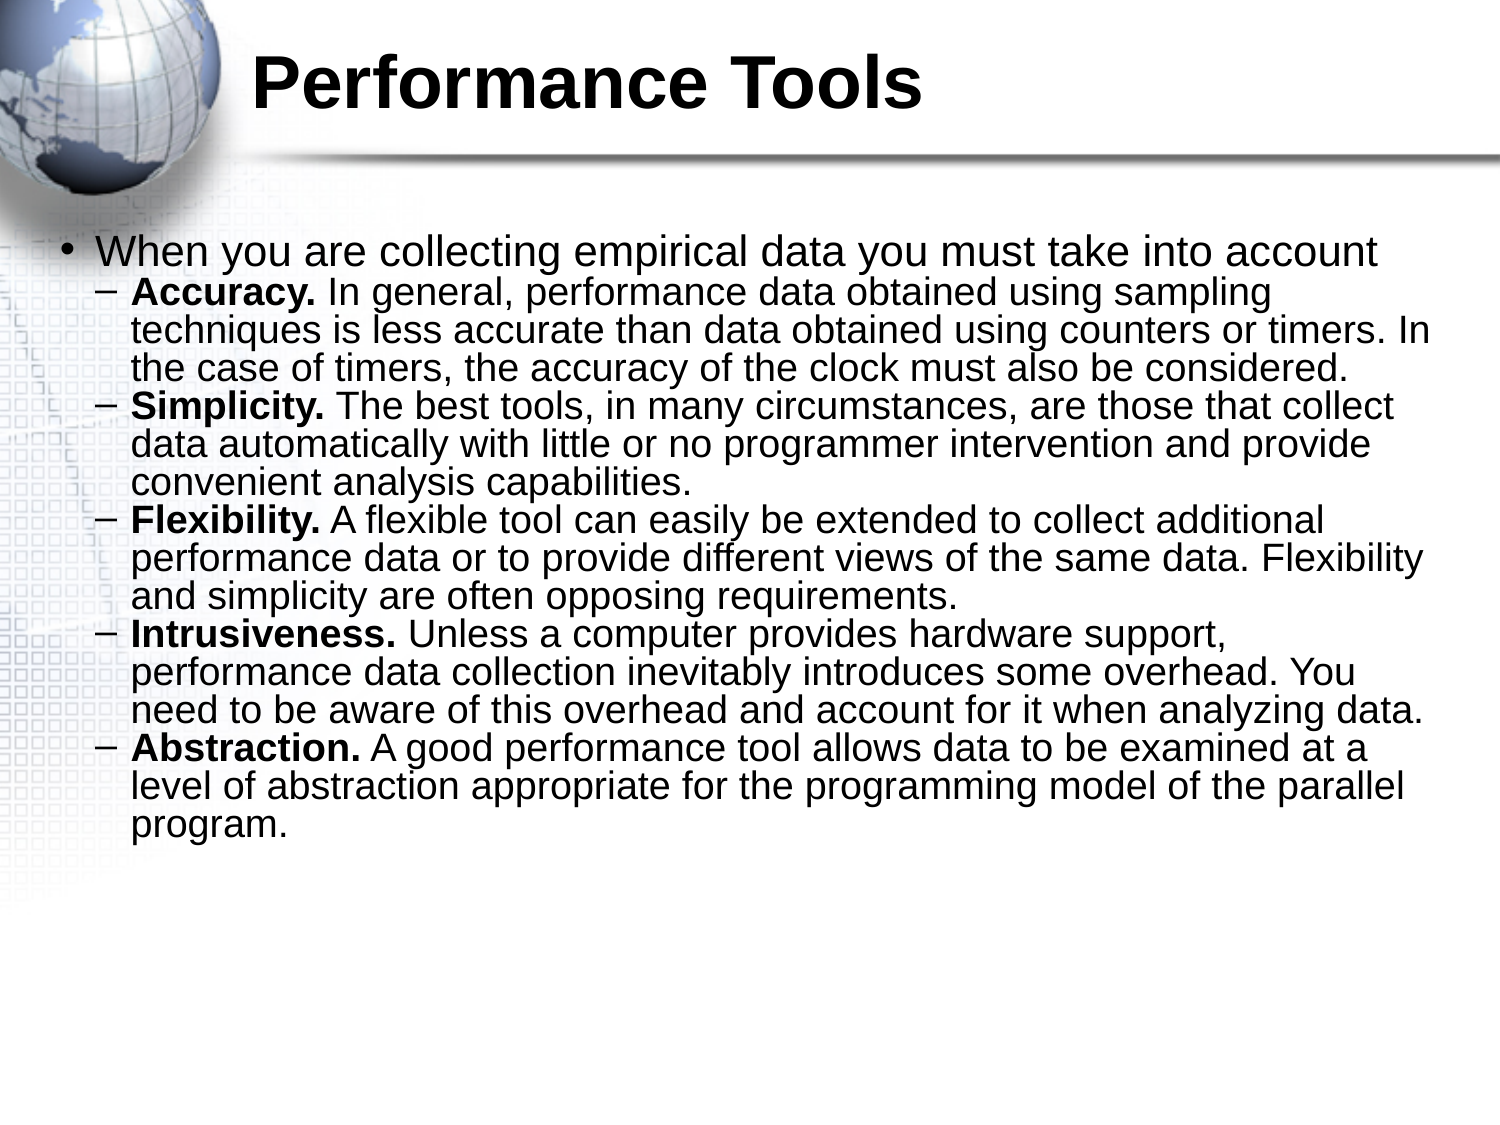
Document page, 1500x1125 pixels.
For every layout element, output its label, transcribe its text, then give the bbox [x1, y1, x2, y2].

text_box When you are collecting empirical data you must take into account Accuracy. In general, performance data obtained using sampling techniques is less accurate than data obtained using counters or timers. In the case of timers, the accuracy of the clock must also be considered. Simplicity. The best tools, in many circumstances, are those that collect data automatically with little or no programmer intervention and provide convenient analysis capabilities. Flexibility. A flexible tool can easily be extended to collect additional performance data or to provide different views of the same data. Flexibility and simplicity are often opposing requirements. Intrusiveness. Unless a computer provides hardware support, performance data collection inevitably introduces some overhead. You need to be aware of this overhead and account for it when analyzing data. Abstraction. A good performance tool allows data to be examined at a level of abstraction appropriate for the programming model of the parallel program. [45, 225, 1464, 1000]
picture [0, 0, 1500, 1125]
text_box Performance Tools [236, 11, 1476, 147]
